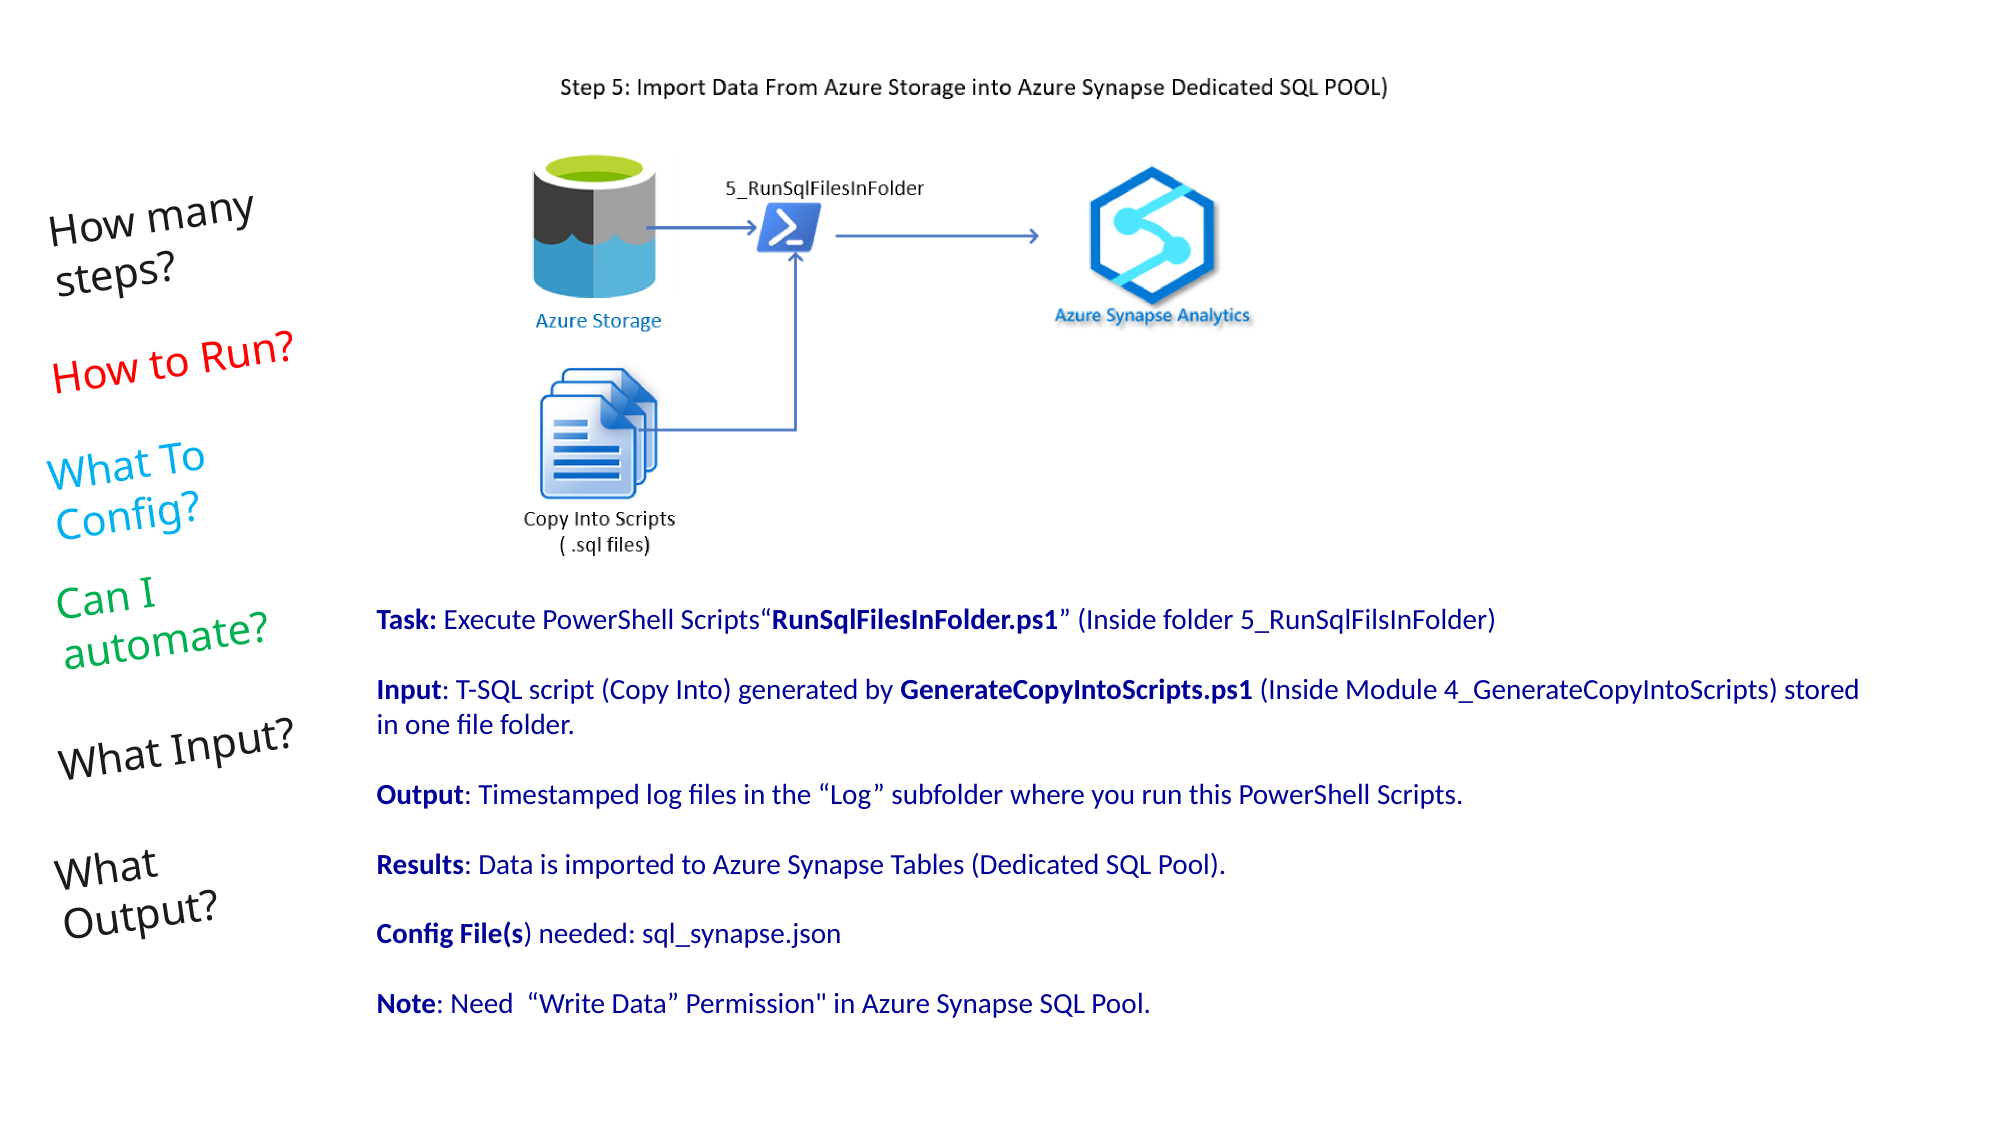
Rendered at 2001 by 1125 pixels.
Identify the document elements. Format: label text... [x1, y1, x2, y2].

text_box Task: Execute PowerShell Scripts“RunSqlFilesInFolder.ps1” (Inside folder 5_RunSqlFilsInFolder) Input: T-SQL script (Copy Into) generated by GenerateCopyIntoScripts.ps1 (Inside Module 4_GenerateCopyIntoScripts) stored in one file folder. Output: Timestamped log files in the “Log” subfolder where you run this PowerShell Scripts. Results: Data is imported to Azure Synapse Tables (Dedicated SQL Pool). Config File(s) needed: sql_synapse.json Note: Need “Write Data” Permission" in Azure Synapse SQL Pool. [376, 600, 1881, 1020]
text_box What Output? [51, 812, 326, 949]
picture [458, 33, 1470, 580]
text_box How many steps? [44, 169, 315, 306]
text_box What To Config? [44, 412, 319, 550]
text_box How to Run? [47, 315, 315, 403]
text_box What Input? [54, 701, 323, 790]
text_box Can I automate? [51, 541, 326, 679]
